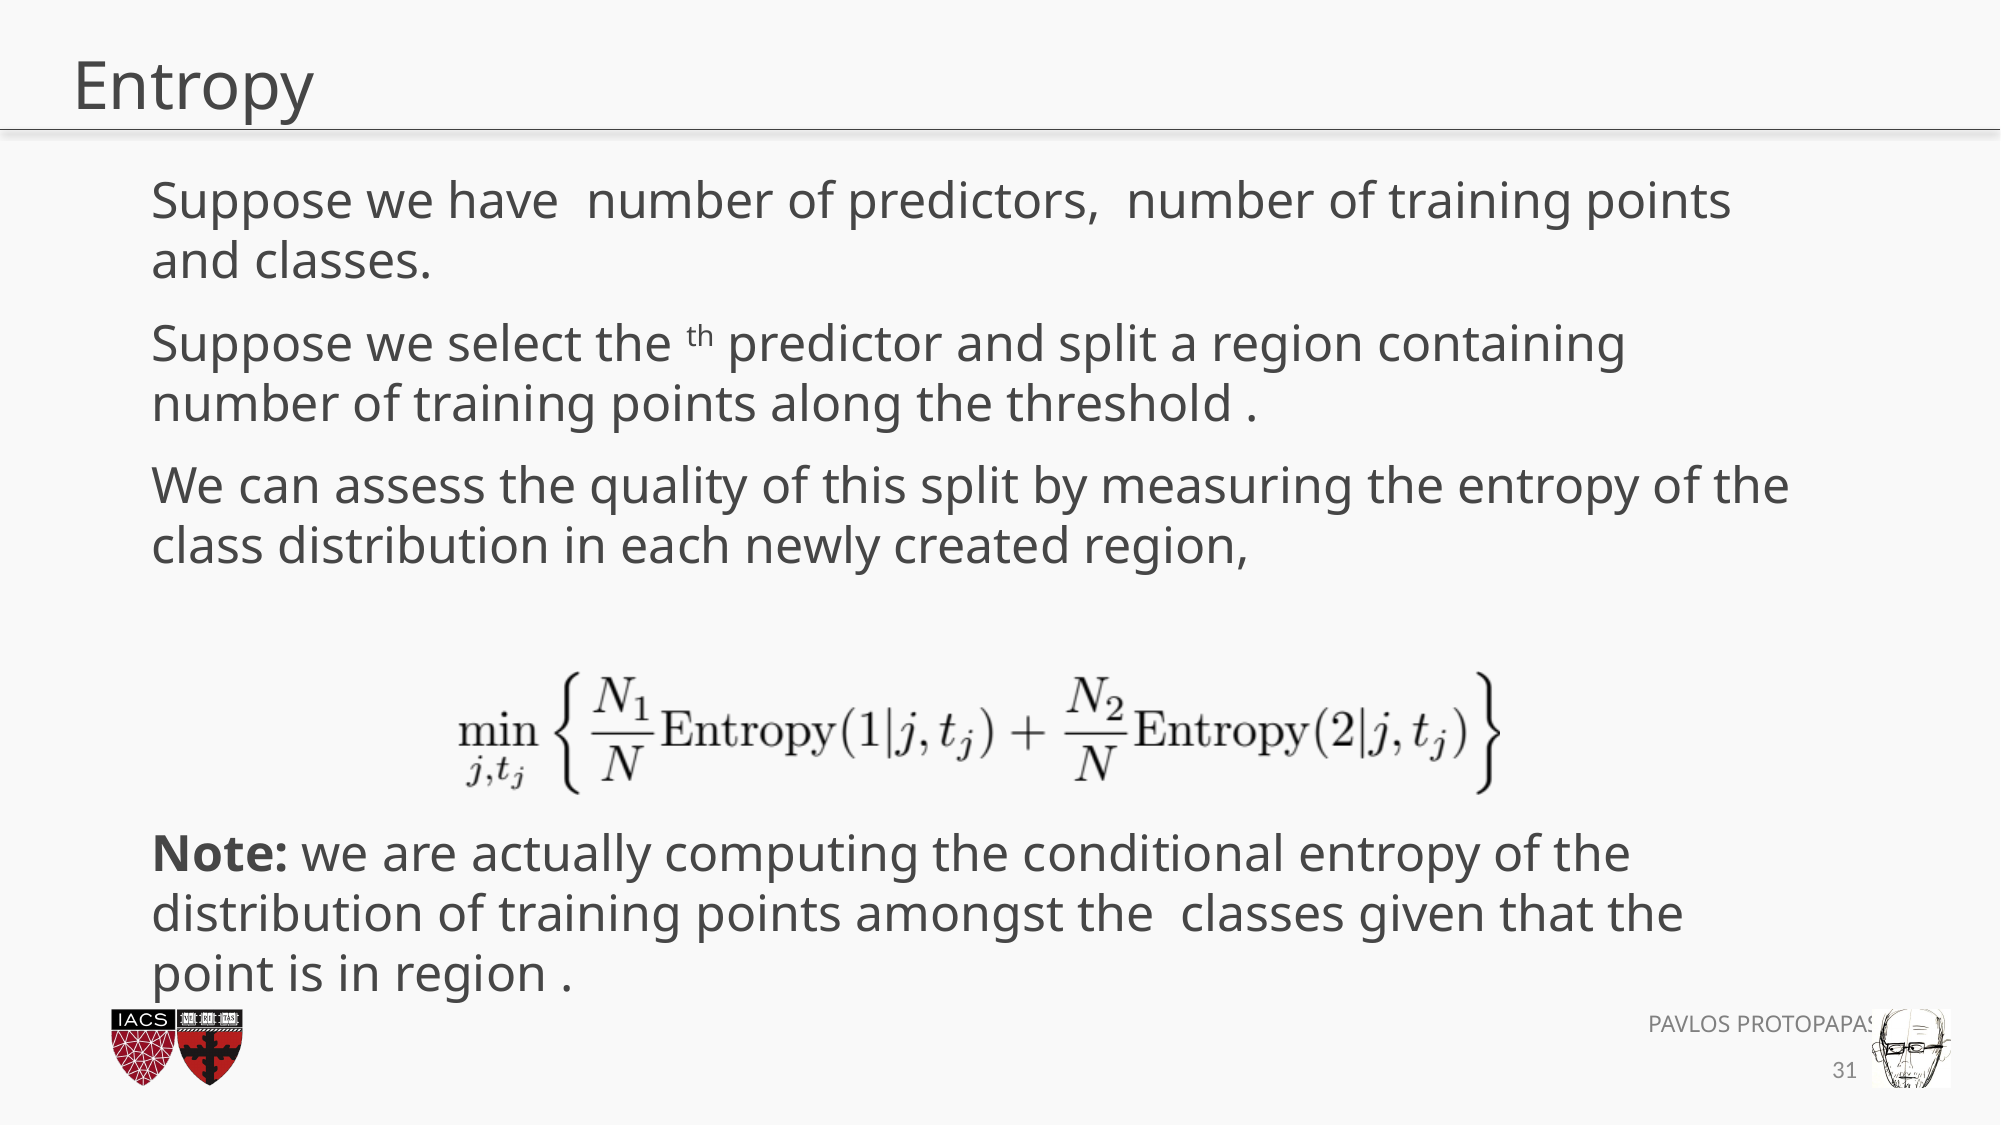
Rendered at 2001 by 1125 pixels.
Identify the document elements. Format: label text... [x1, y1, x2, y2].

picture [458, 671, 1501, 795]
picture [109, 1009, 243, 1086]
title Entropy [57, 35, 1943, 162]
picture [1872, 1009, 1951, 1088]
slide_number 31 [1405, 1038, 1873, 1099]
